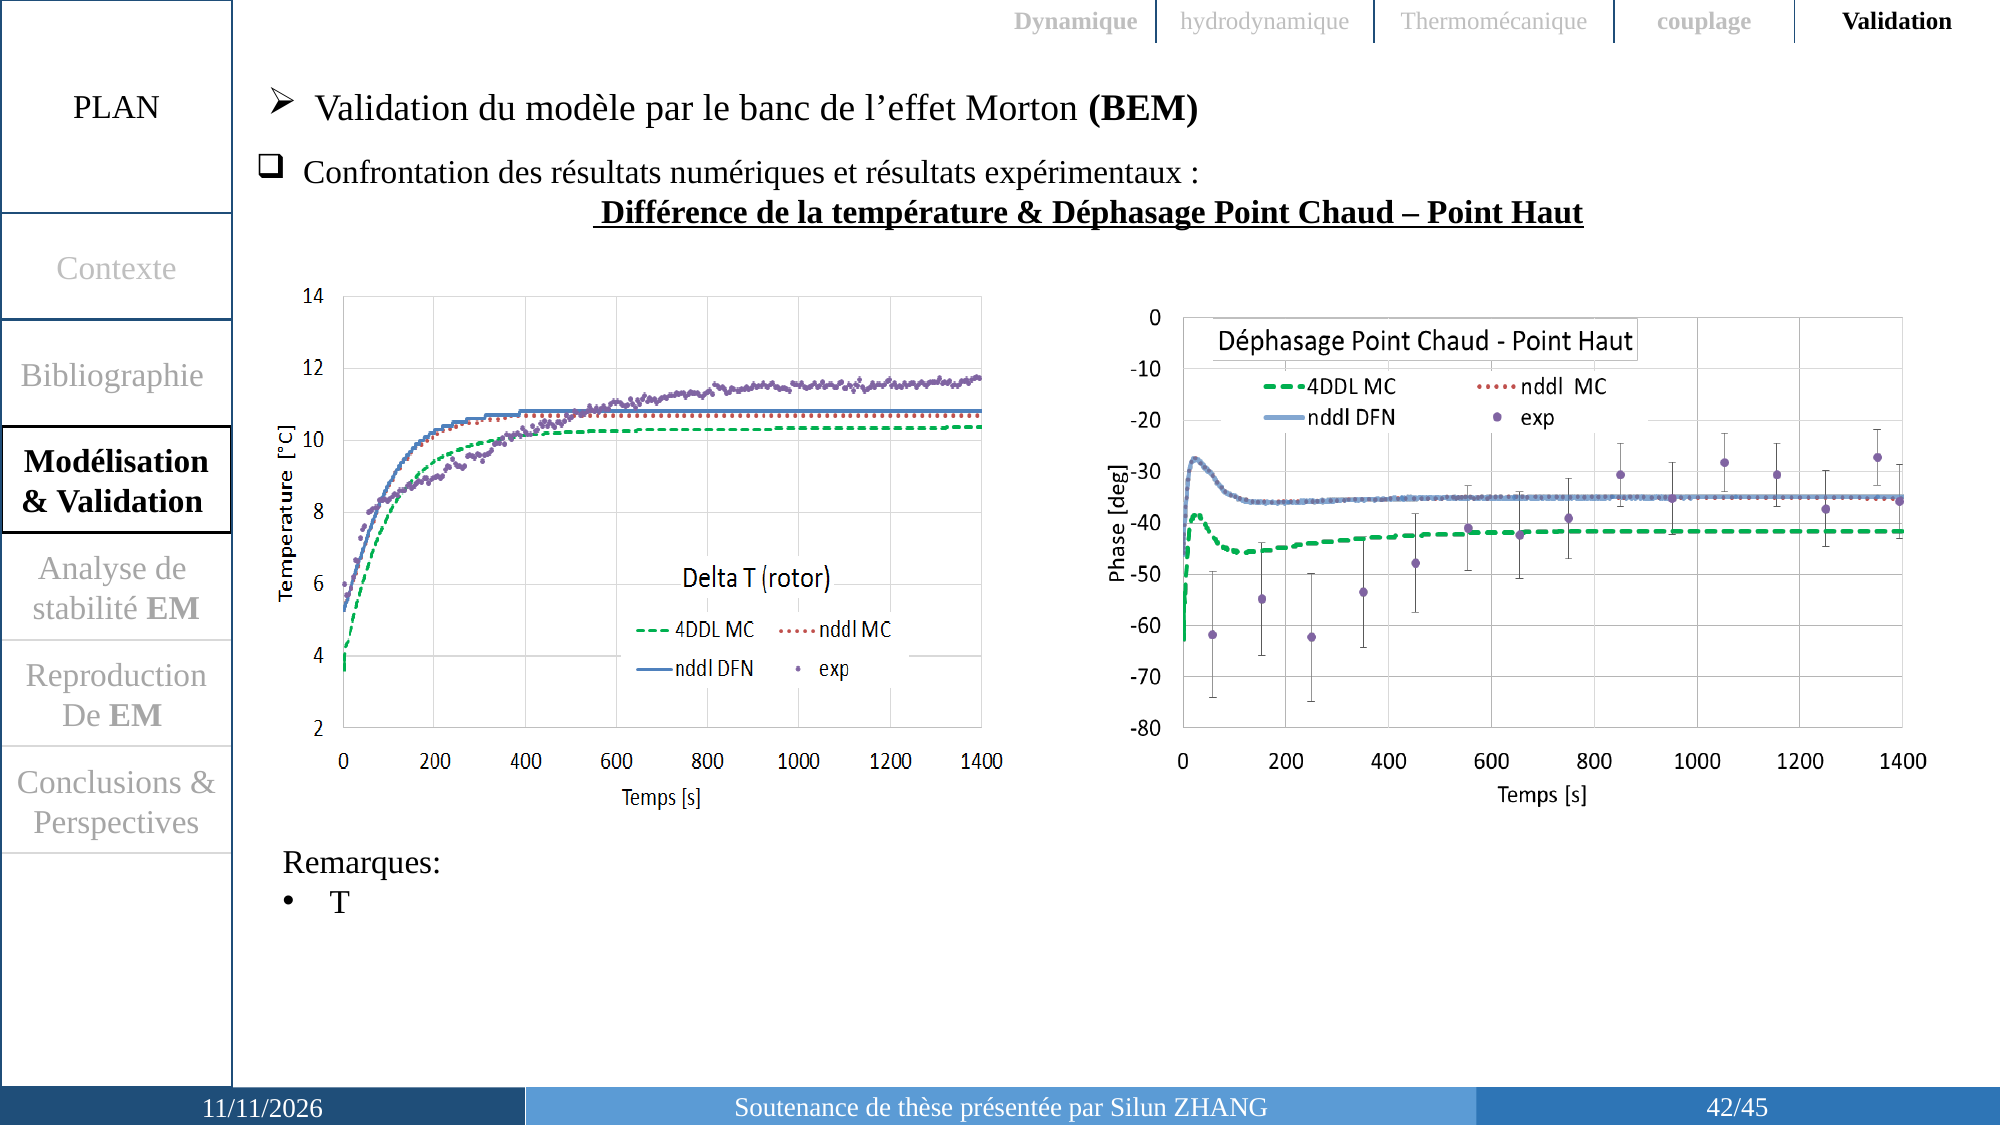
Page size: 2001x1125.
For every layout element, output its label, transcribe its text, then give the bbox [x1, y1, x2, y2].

text_box Remarques: T [267, 833, 1962, 928]
text_box [0, 0, 233, 212]
table_header Dynamique [996, 0, 1155, 43]
picture [1098, 271, 1936, 811]
slide_number 42/45 [1477, 1087, 2000, 1125]
text_box Confrontation des résultats numériques et résultats expérimentaux : Différence de la température & Déphasage Point Chaud – Point Haut [241, 143, 1936, 238]
text_box Validation du modèle par le banc de l’effet Morton (BEM) [252, 75, 1375, 136]
footer Soutenance de thèse présentée par Silun ZHANG [526, 1087, 1477, 1125]
text_box [0, 321, 233, 1087]
table_header couplage [1615, 0, 1794, 43]
table_header Thermomécanique [1375, 0, 1613, 43]
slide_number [0, 1087, 525, 1125]
table_header hydrodynamique [1157, 0, 1373, 43]
text_box Contexte [0, 212, 233, 321]
table_header Validation [1795, 0, 2000, 43]
picture [267, 271, 1014, 824]
